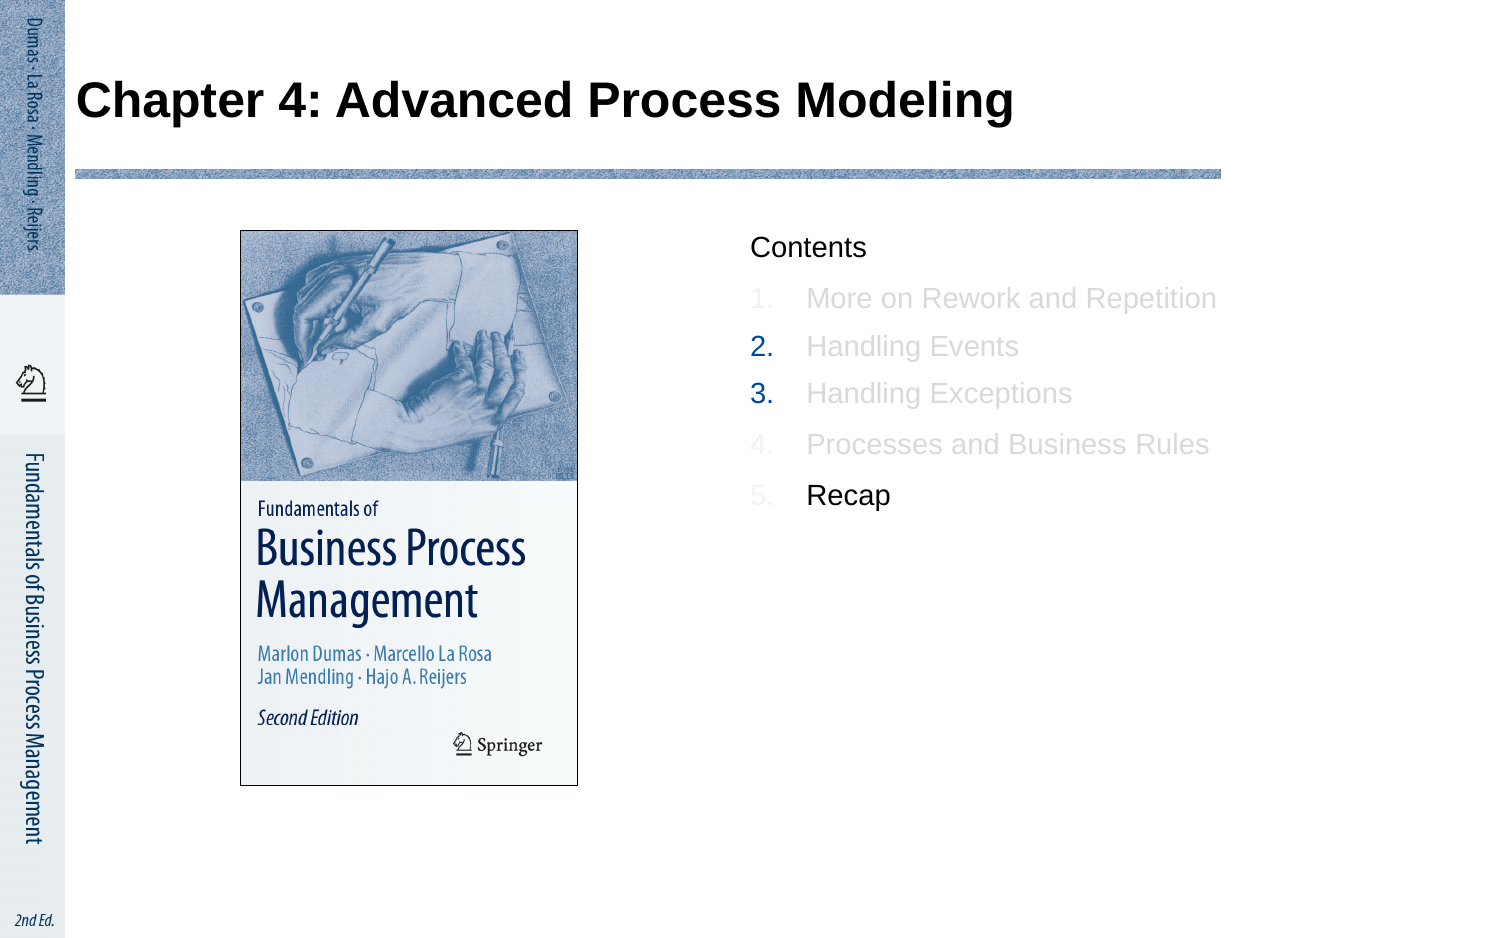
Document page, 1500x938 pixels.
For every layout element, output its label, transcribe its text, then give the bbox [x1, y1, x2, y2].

title Chapter 4: Advanced Process Modeling [75, 22, 1198, 172]
picture [240, 229, 578, 786]
picture [75, 169, 1221, 179]
picture [0, 0, 65, 938]
list Contents More on Rework and Repetition Handling Events Handling Exceptions Processes and Business Rules Recap [750, 220, 1424, 854]
